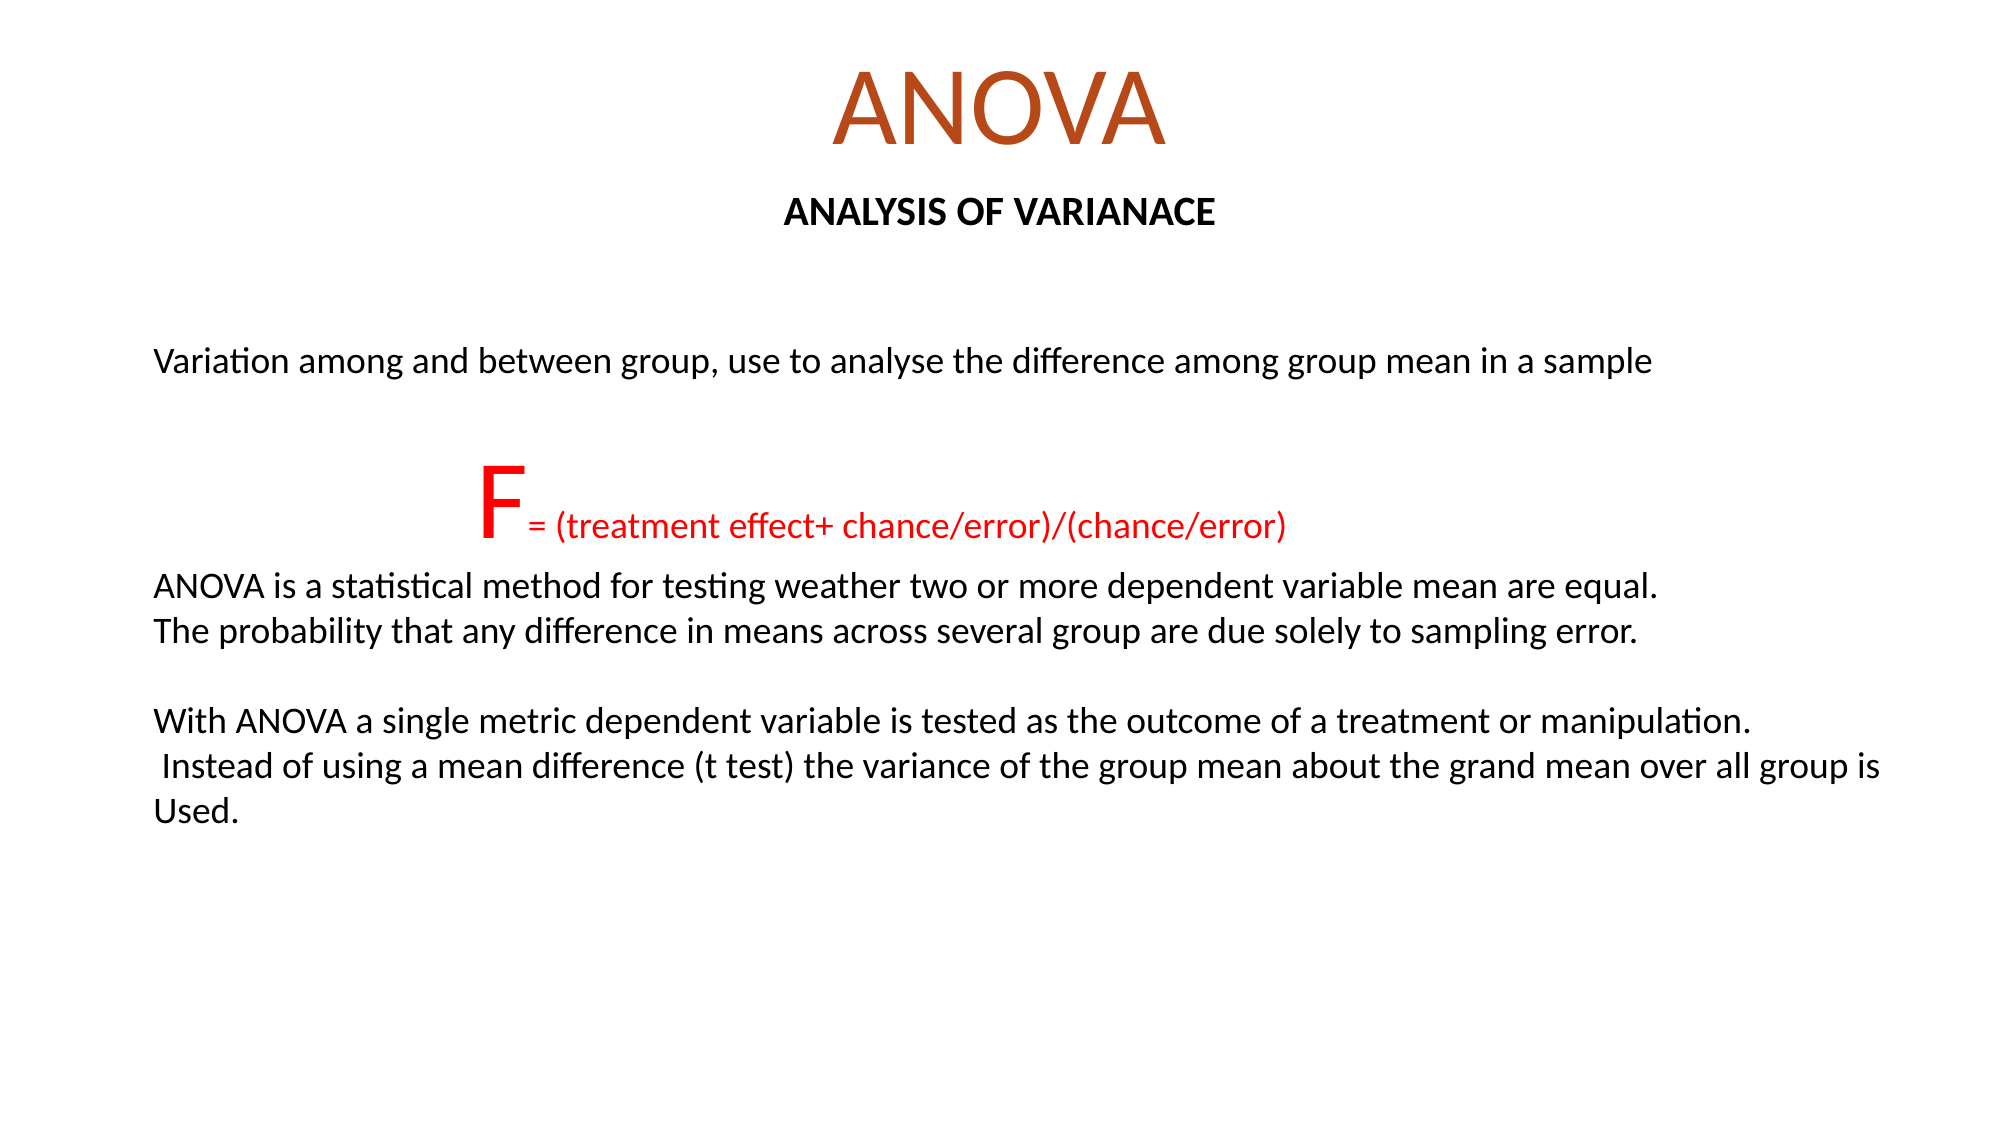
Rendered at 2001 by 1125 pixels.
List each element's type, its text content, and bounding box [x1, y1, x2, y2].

text_box Variation among and between group, use to analyse the difference among group mean in a sample F= (treatment effect+ chance/error)/(chance/error) ANOVA is a statistical method for testing weather two or more dependent variable mean are equal. The probability that any difference in means across several group are due solely to sampling error. With ANOVA a single metric dependent variable is tested as the outcome of a treatment or manipulation. Instead of using a mean difference (t test) the variance of the group mean about the grand mean over all group is Used. [138, 329, 1898, 929]
text_box ANALYSIS OF VARIANACE [768, 176, 1232, 242]
text_box ANOVA [817, 25, 1182, 175]
